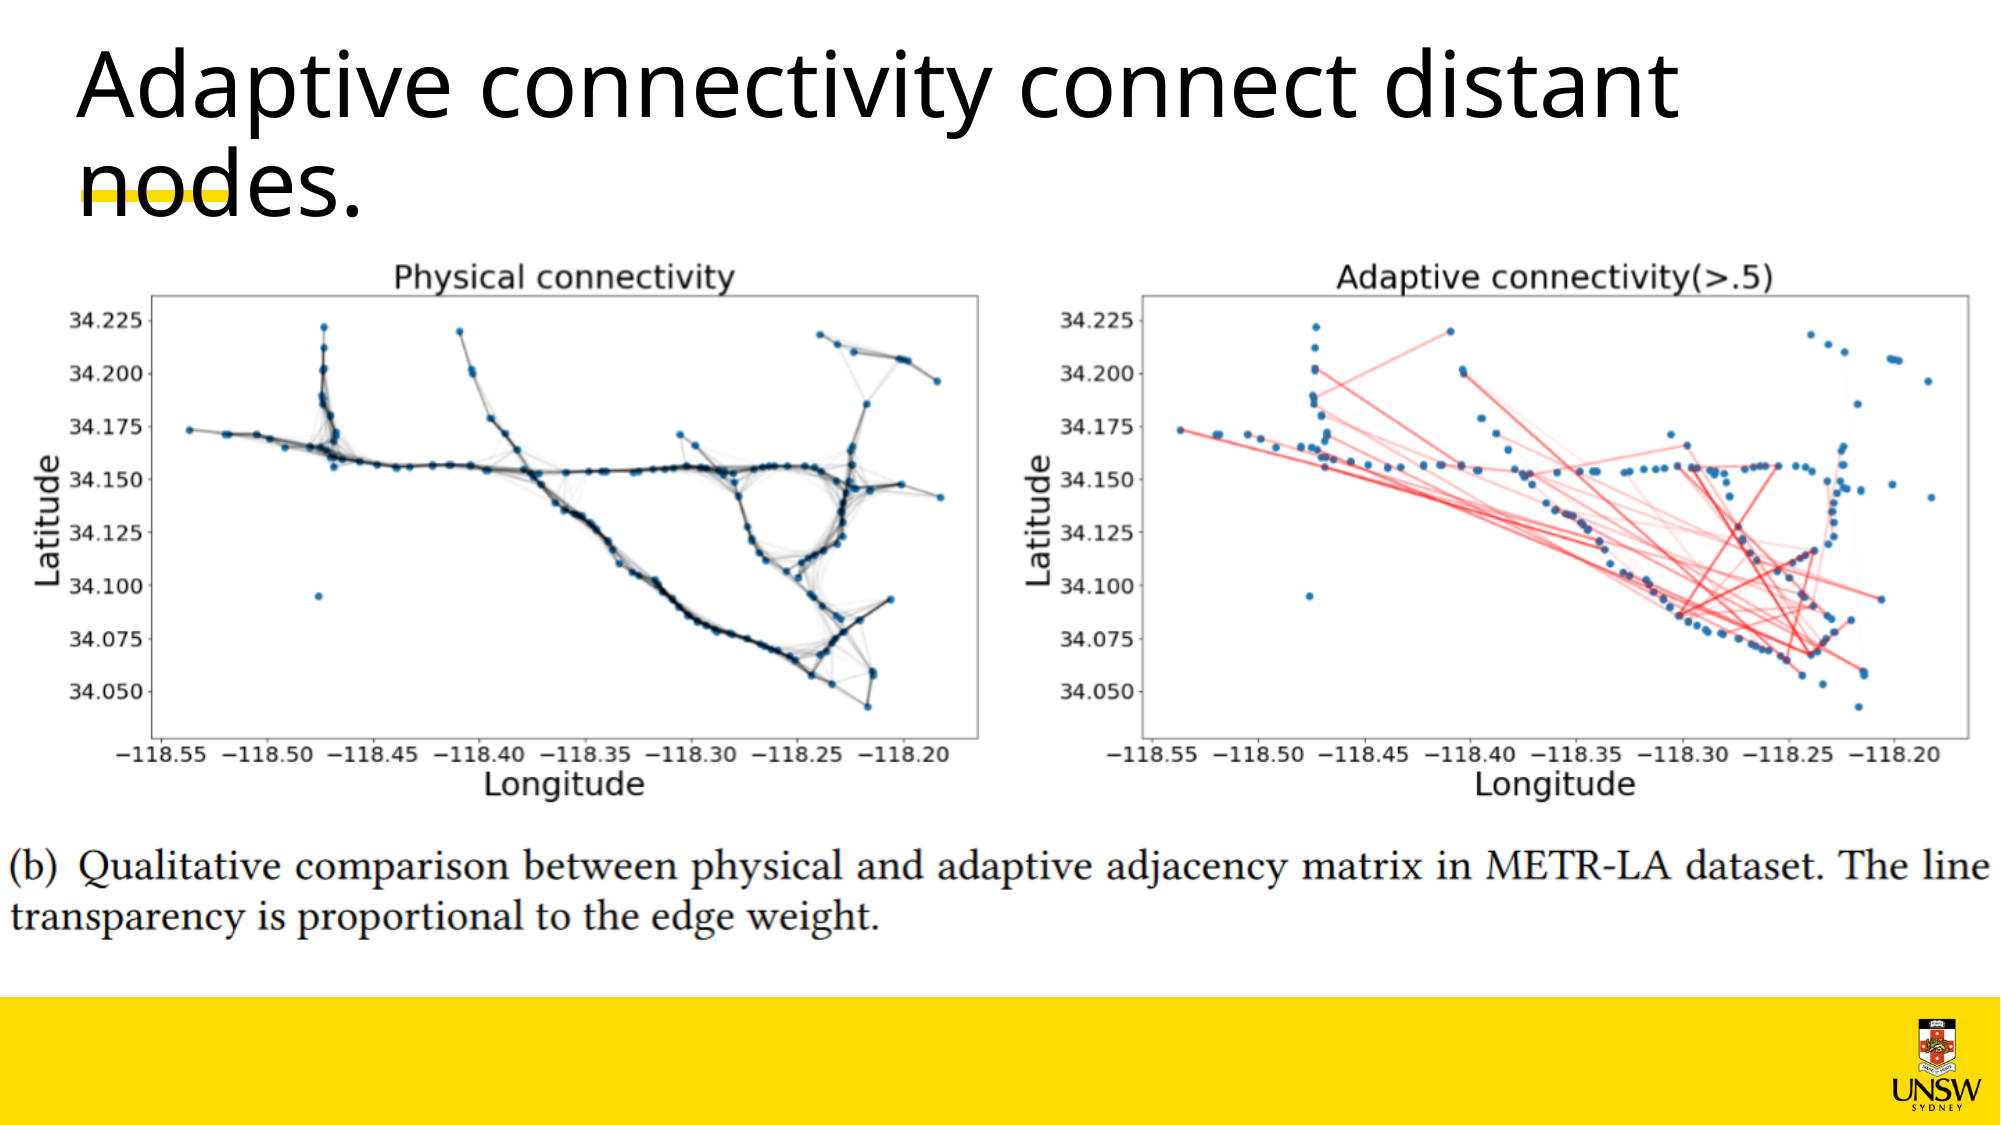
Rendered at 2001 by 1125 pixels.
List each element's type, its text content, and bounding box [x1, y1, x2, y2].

picture [1887, 1007, 1986, 1122]
title Adaptive connectivity connect distant nodes. [61, 28, 1787, 245]
picture [0, 245, 2000, 951]
